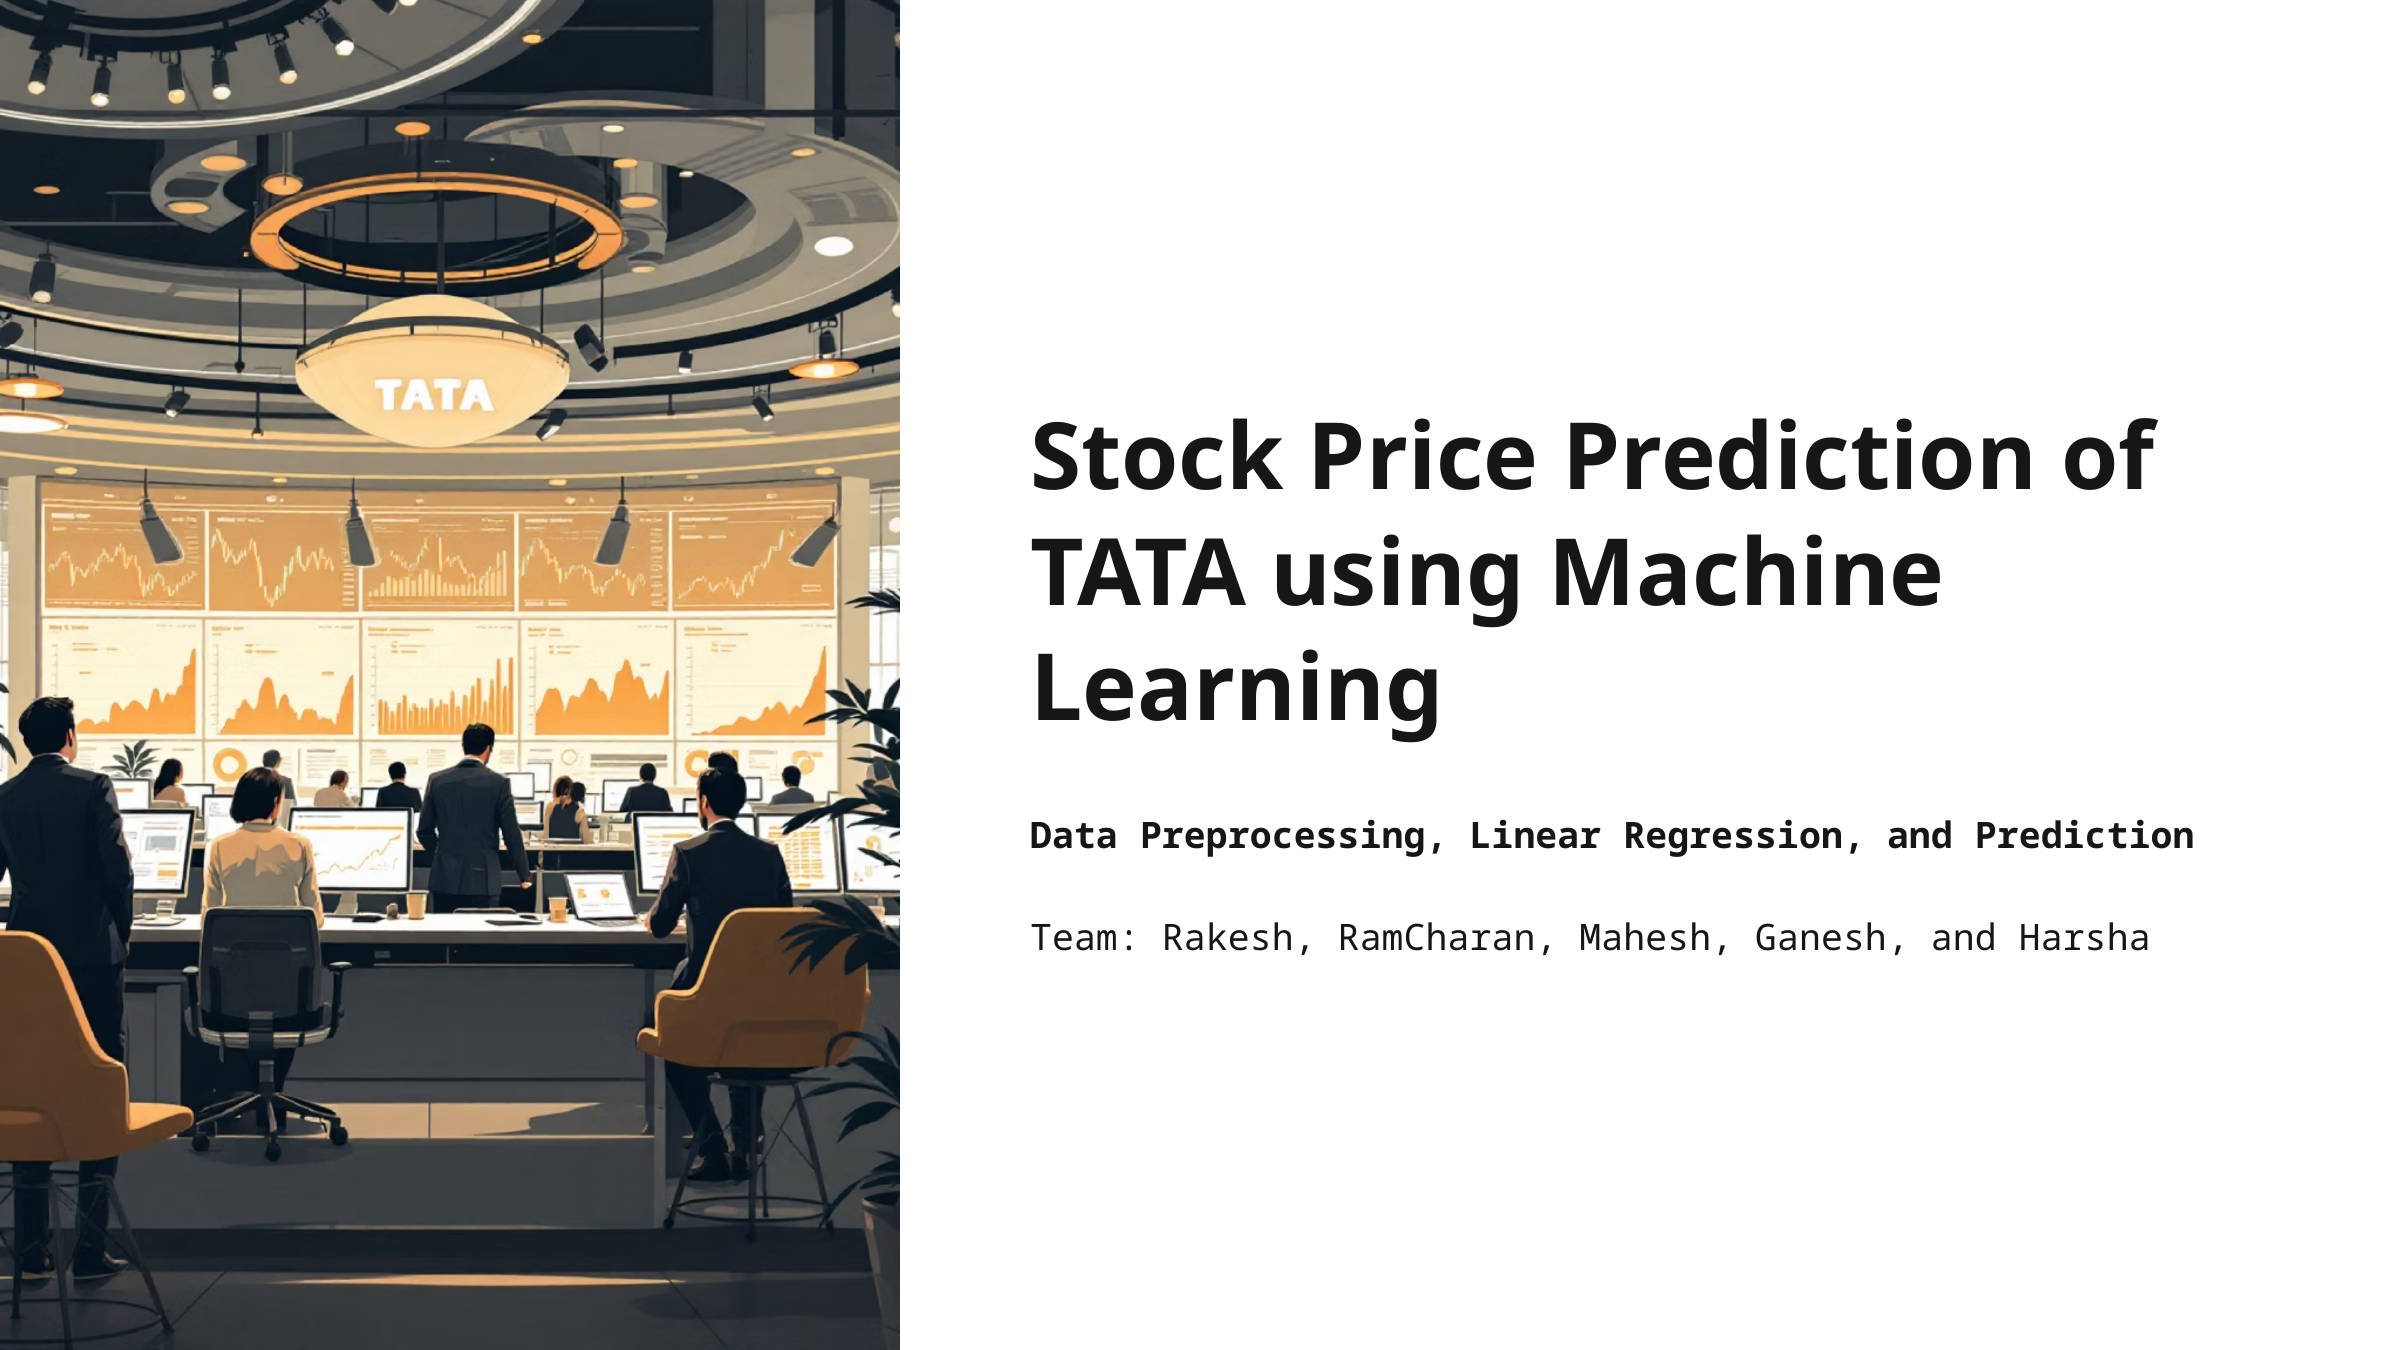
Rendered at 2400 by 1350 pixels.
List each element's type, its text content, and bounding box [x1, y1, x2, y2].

text_box Stock Price Prediction of TATA using Machine Learning [1030, 392, 2270, 741]
text_box Data Preprocessing, Linear Regression, and Prediction [1030, 796, 2270, 857]
text_box Team: Rakesh, RamCharan, Mahesh, Ganesh, and Harsha [1030, 898, 2270, 958]
picture [0, 0, 900, 1350]
